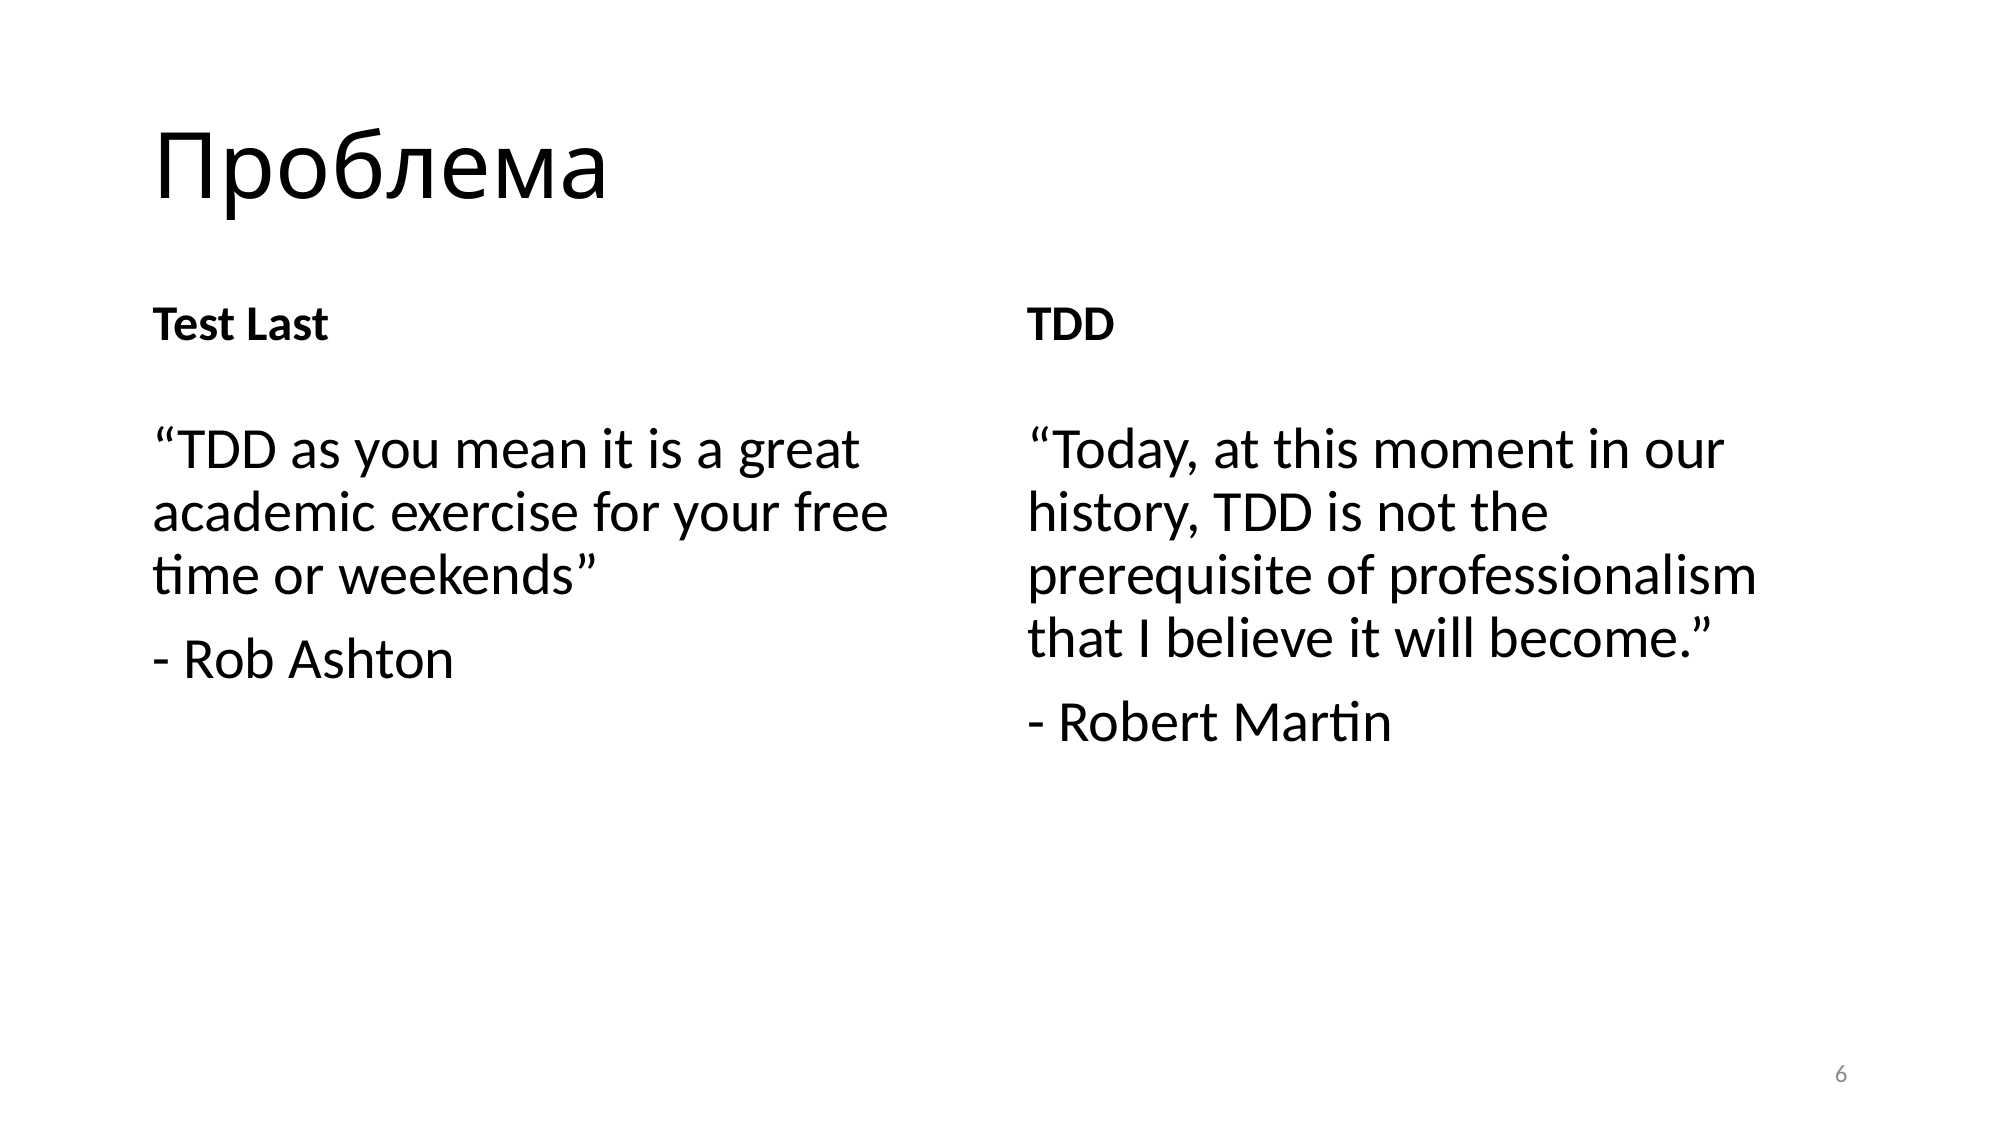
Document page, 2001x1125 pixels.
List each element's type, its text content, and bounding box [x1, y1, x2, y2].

slide_number 6 [1412, 1042, 1863, 1103]
title Проблема [137, 59, 1863, 278]
list TDD [1011, 281, 1863, 359]
list Test Last [137, 281, 984, 359]
list “Today, at this moment in our history, TDD is not the prerequisite of professionalism that I believe it will become.” - Robert Martin [1012, 410, 1863, 1016]
list “TDD as you mean it is a great academic exercise for your free time or weekends” - Rob Ashton [137, 410, 984, 1016]
